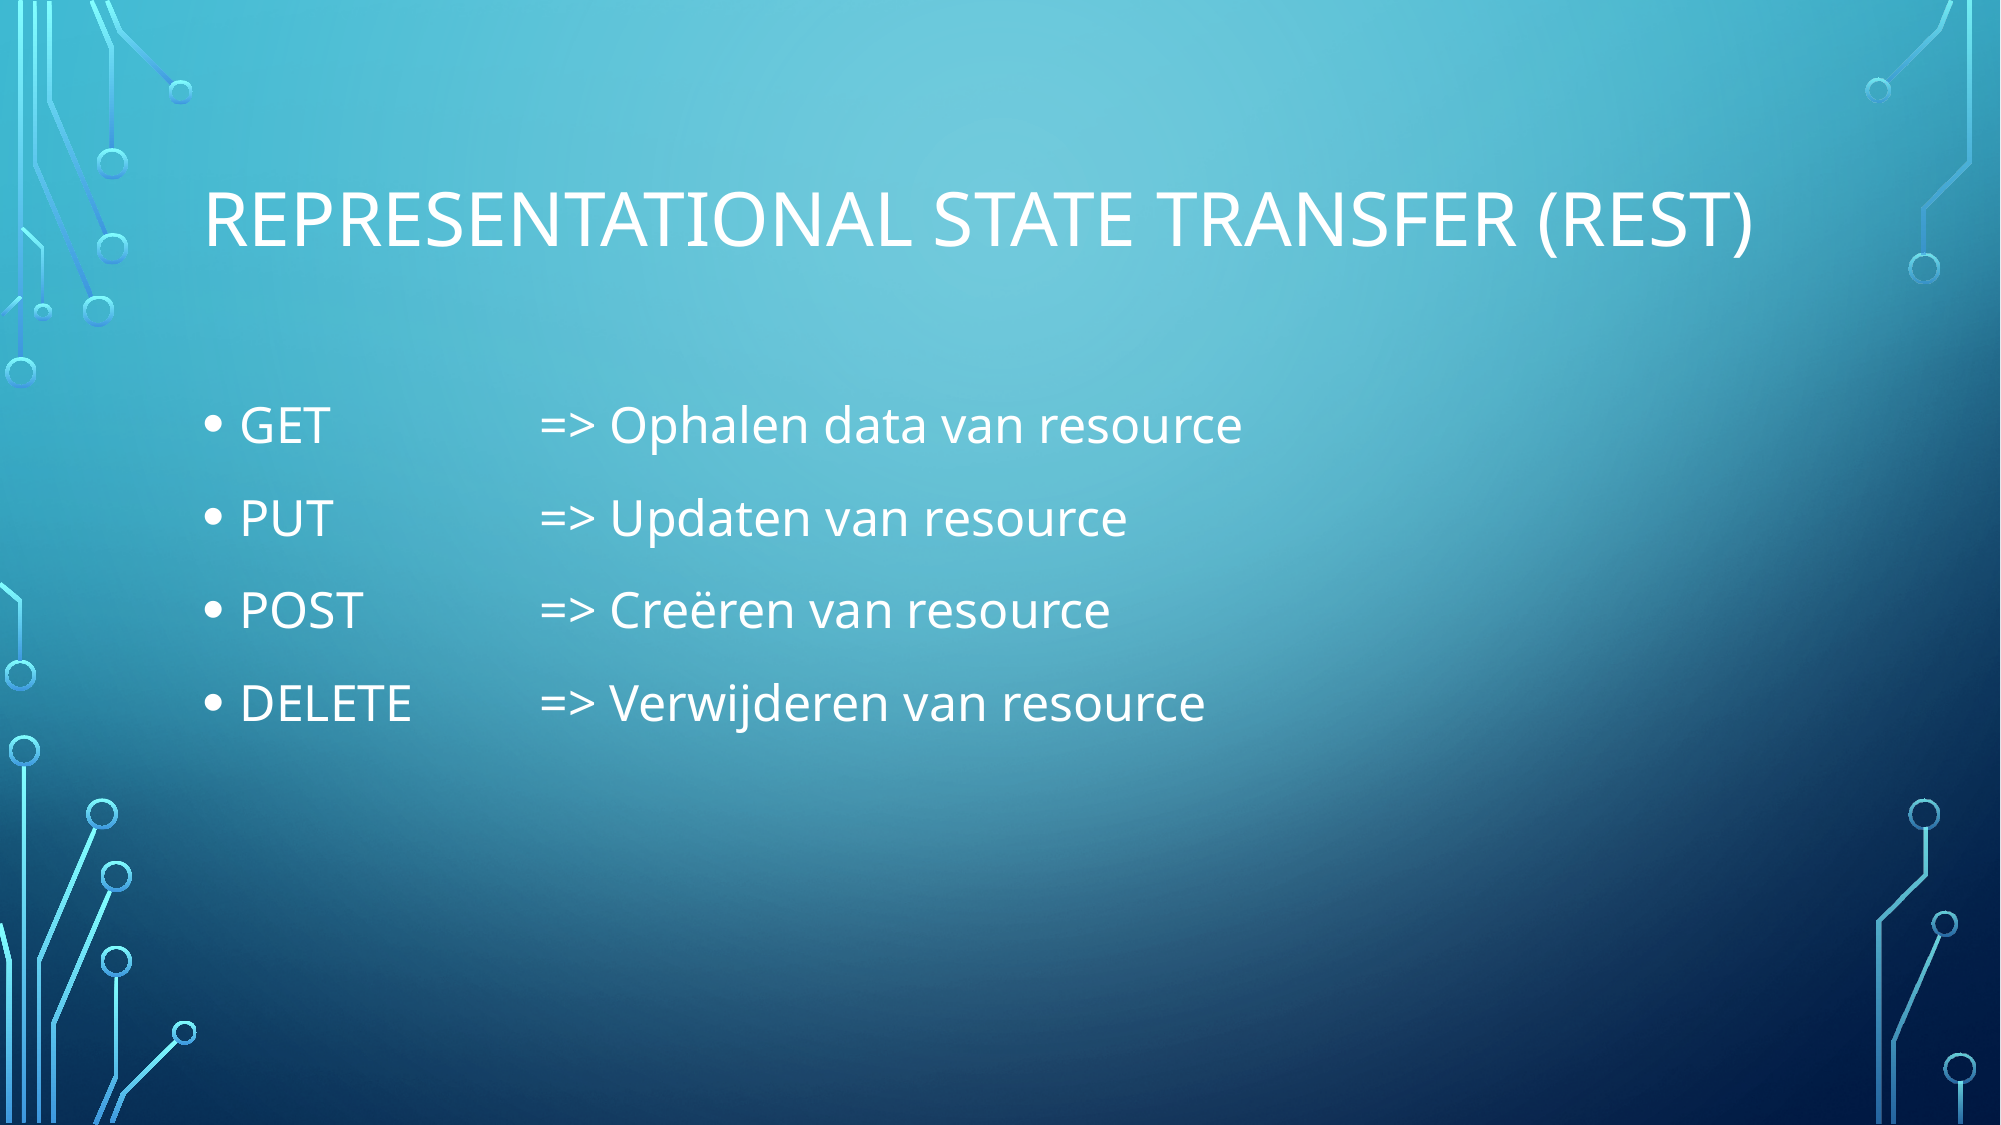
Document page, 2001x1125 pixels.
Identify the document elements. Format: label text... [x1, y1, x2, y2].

list GET => Ophalen data van resource PUT => Updaten van resource POST => Creëren van resource DELETE => Verwijderen van resource [187, 373, 1813, 950]
title Representational state transfer (rest) [187, 101, 1813, 344]
